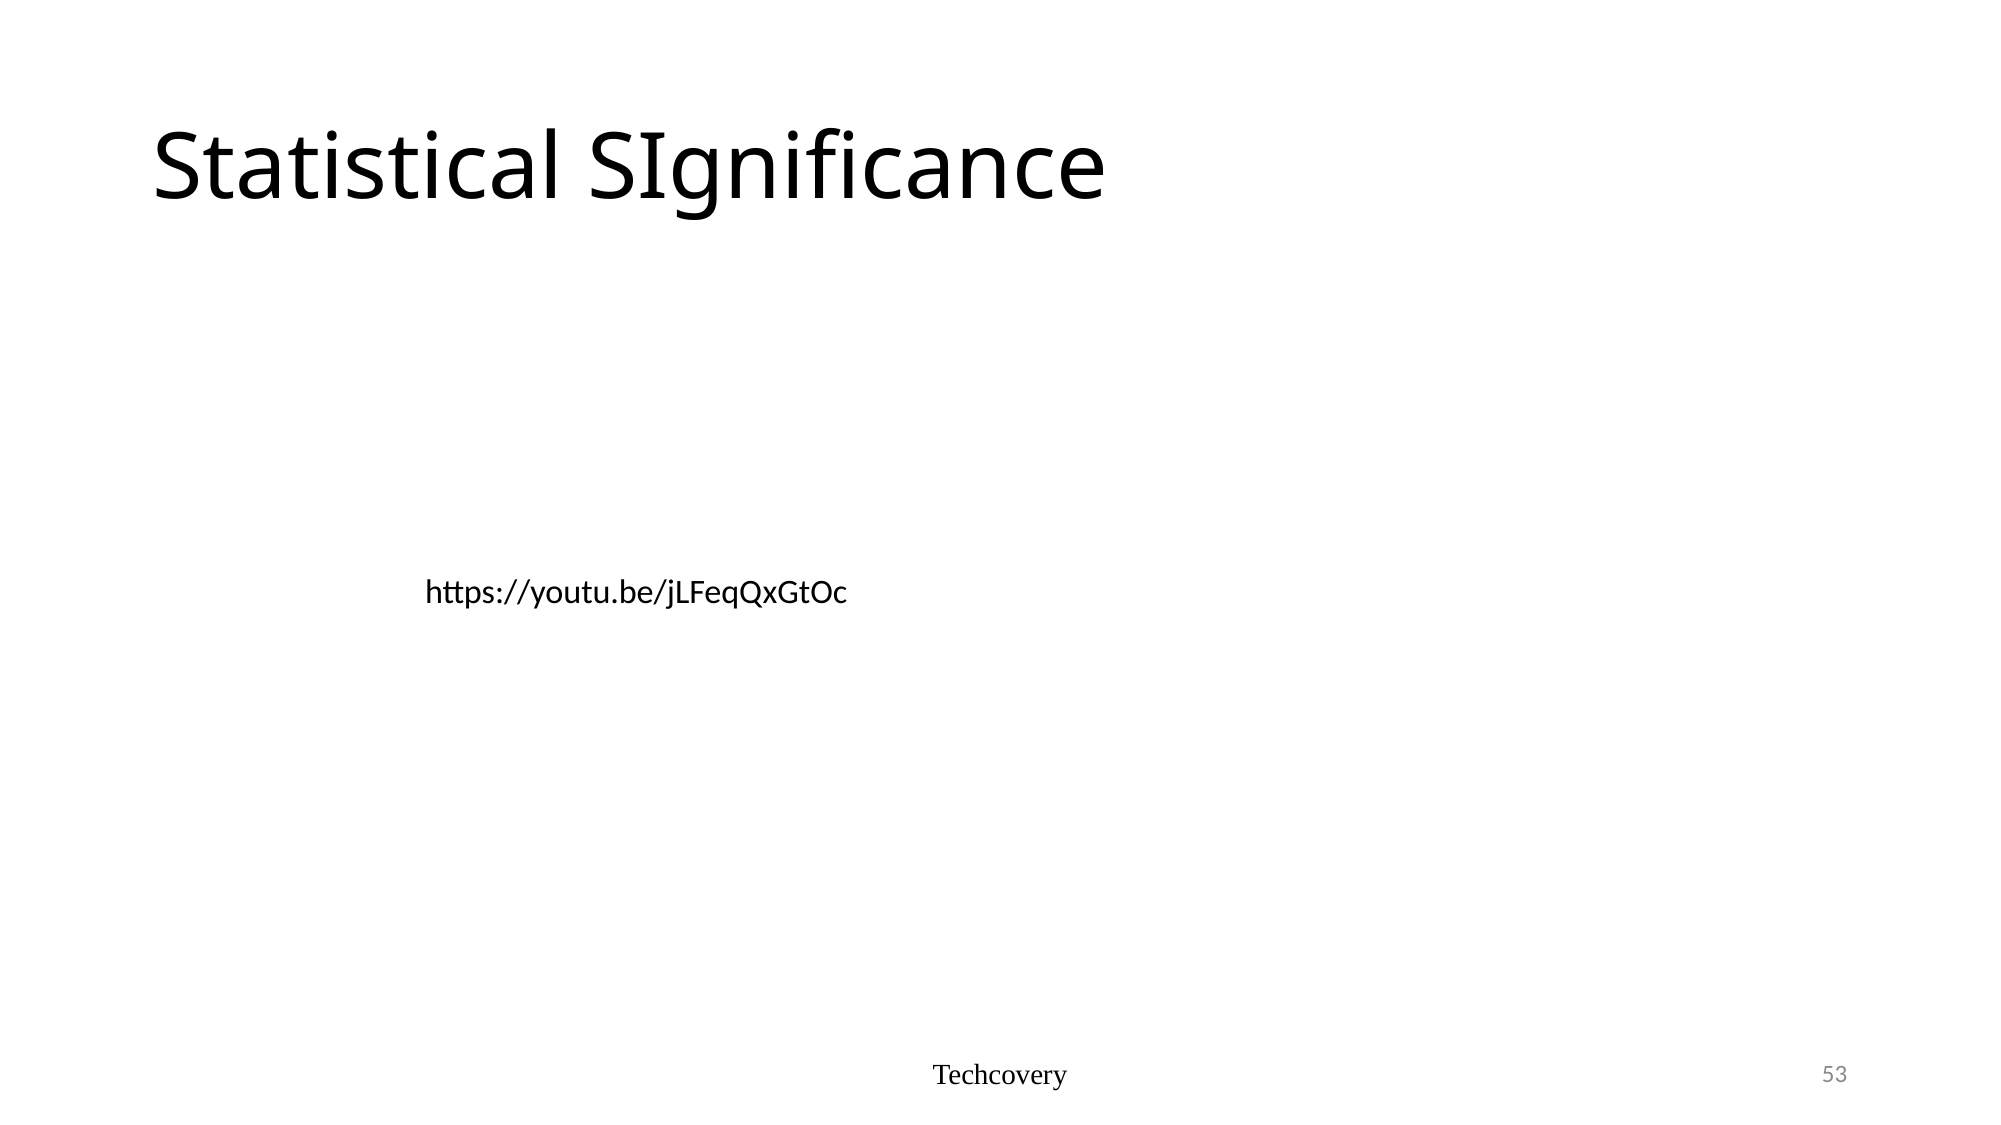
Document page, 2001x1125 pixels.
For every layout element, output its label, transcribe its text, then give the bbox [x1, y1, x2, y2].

slide_number 53 [1412, 1042, 1863, 1103]
footer Techcovery [662, 1042, 1338, 1103]
title Statistical SIgnificance [137, 59, 1863, 278]
text_box https://youtu.be/jLFeqQxGtOc [410, 562, 863, 619]
